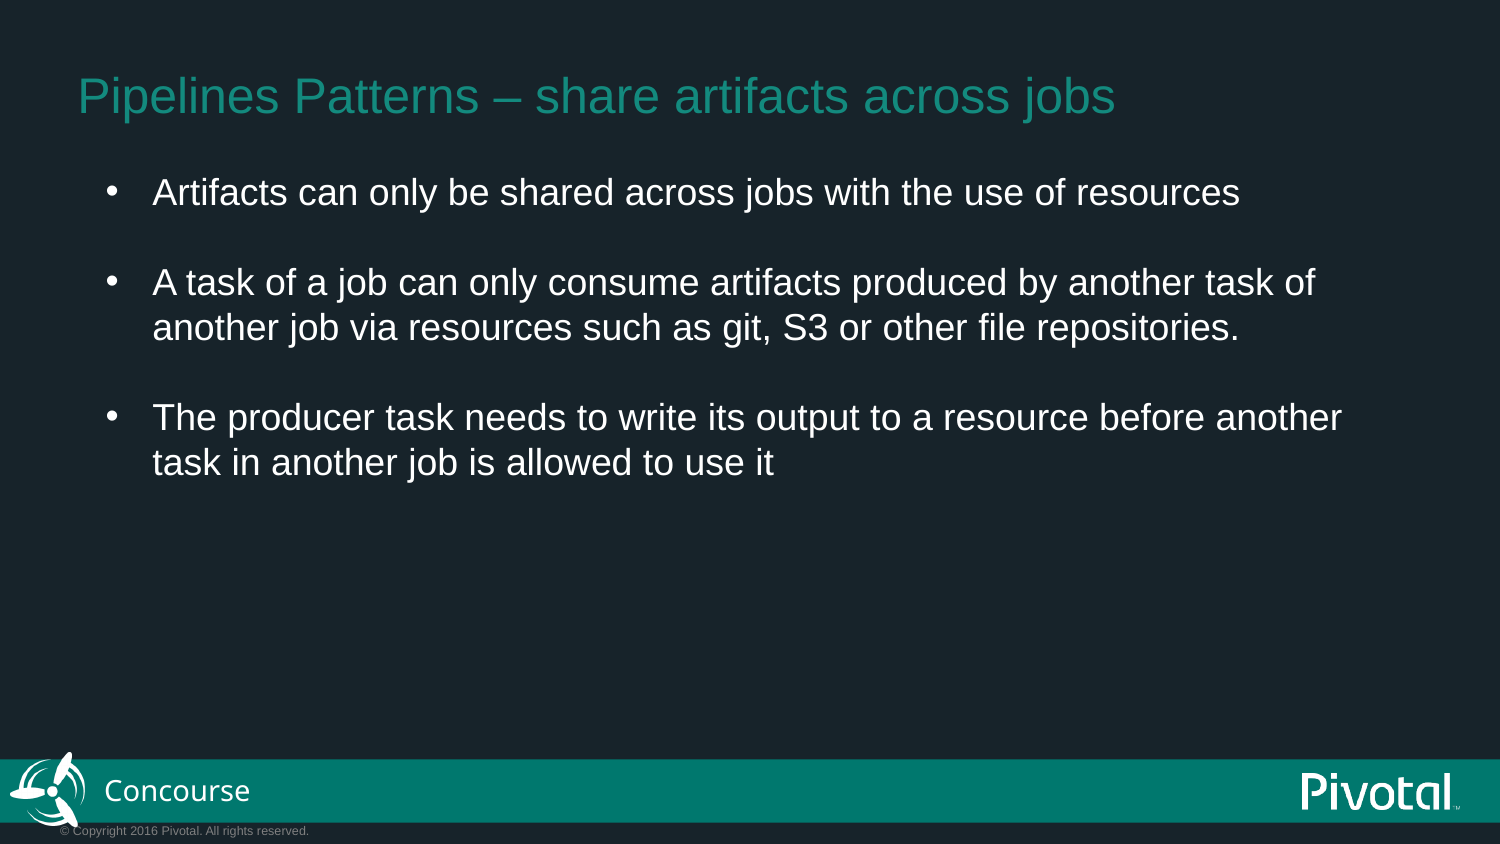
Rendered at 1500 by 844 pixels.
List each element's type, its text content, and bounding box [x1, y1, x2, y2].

picture [1302, 773, 1460, 810]
text_box Artifacts can only be shared across jobs with the use of resources A task of a job can only consume artifacts produced by another task of another job via resources such as git, S3 or other file repositories. The producer task needs to write its output to a resource before another task in another job is allowed to use it [57, 153, 1426, 593]
text_box Pipelines Patterns – share artifacts across jobs [62, 48, 1426, 128]
picture [10, 752, 85, 827]
